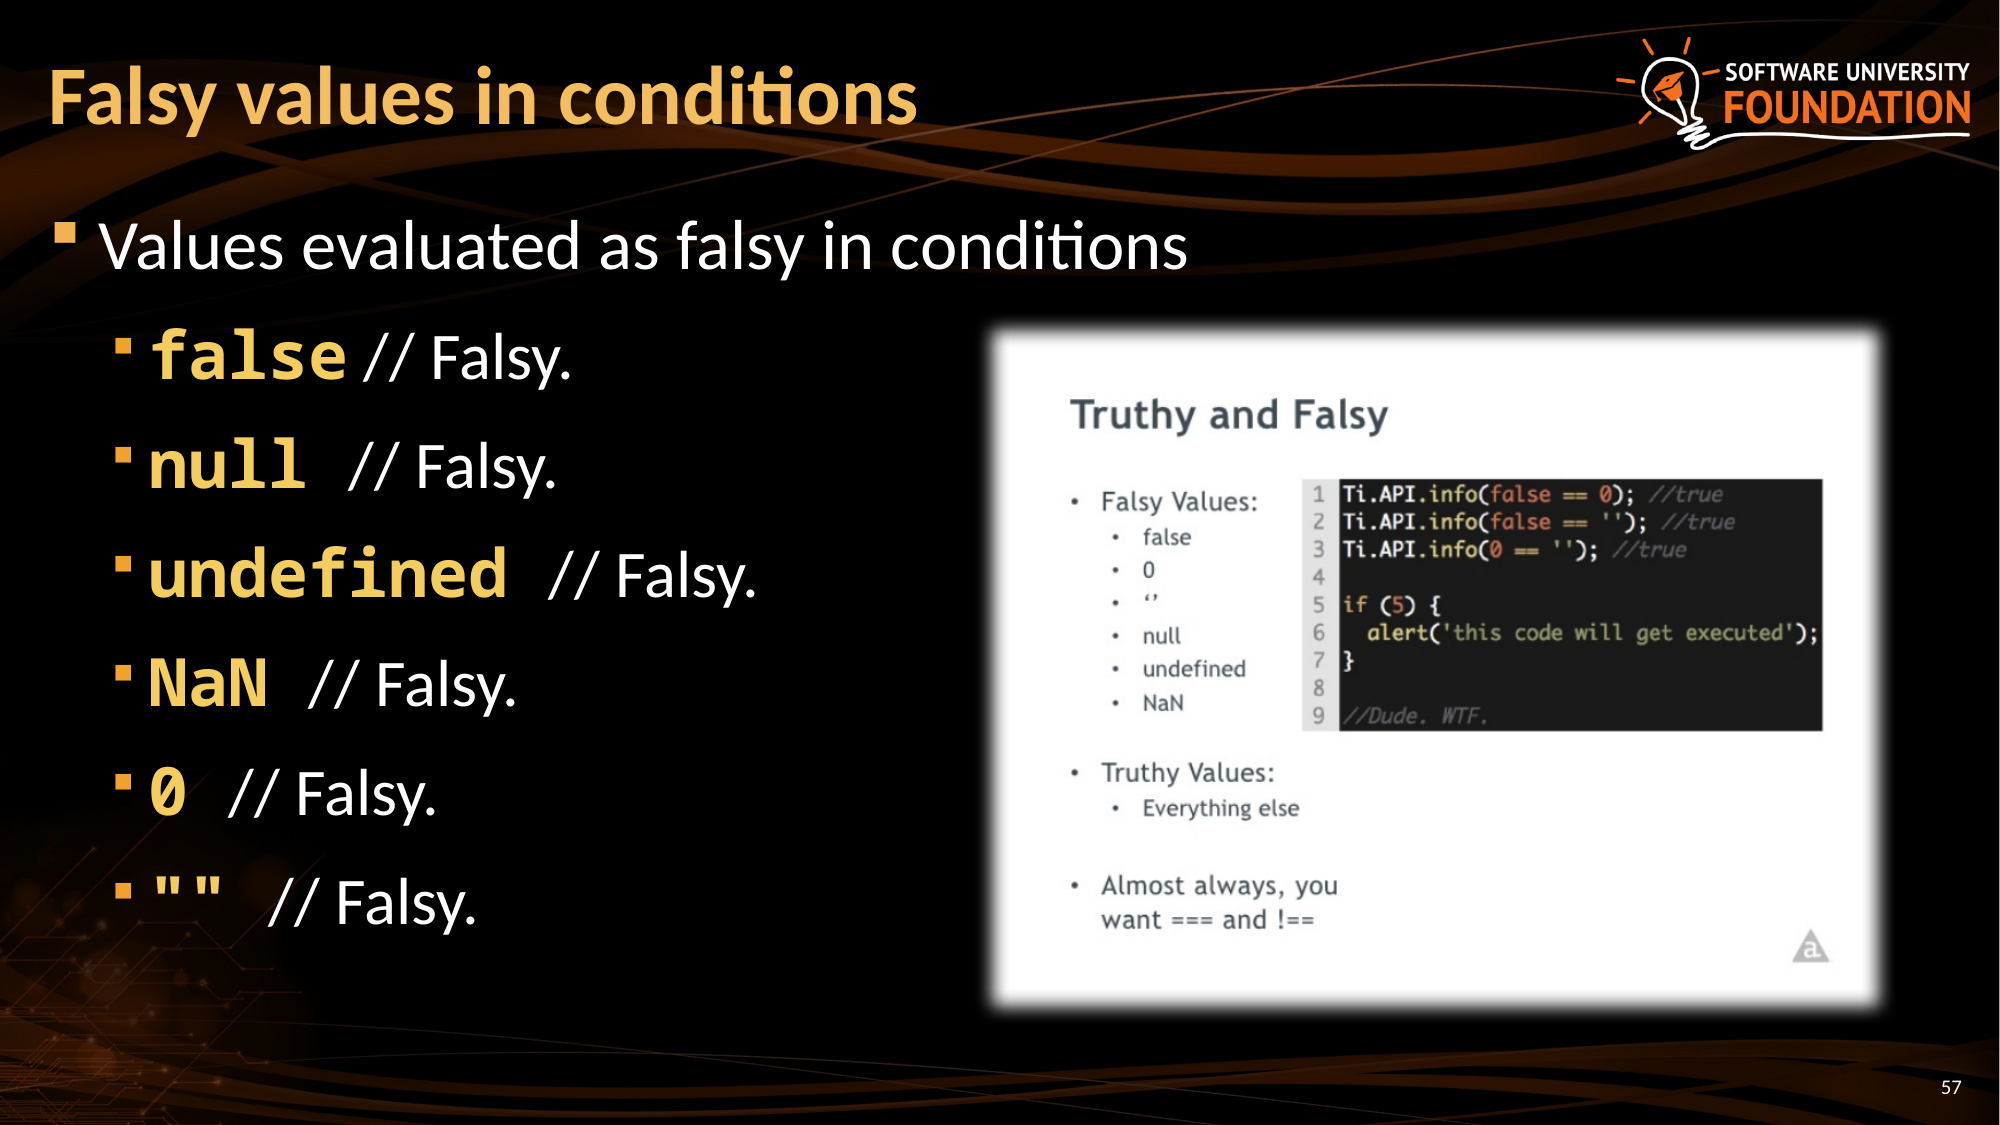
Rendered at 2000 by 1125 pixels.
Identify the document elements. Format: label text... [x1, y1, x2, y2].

picture [0, 0, 2000, 1125]
list Values evaluated as falsy in conditions false // Falsy. null // Falsy. undefined // Falsy. NaN // Falsy. 0 // Falsy. "" // Falsy. [31, 188, 1968, 1103]
title Falsy values in conditions [30, 6, 1602, 189]
